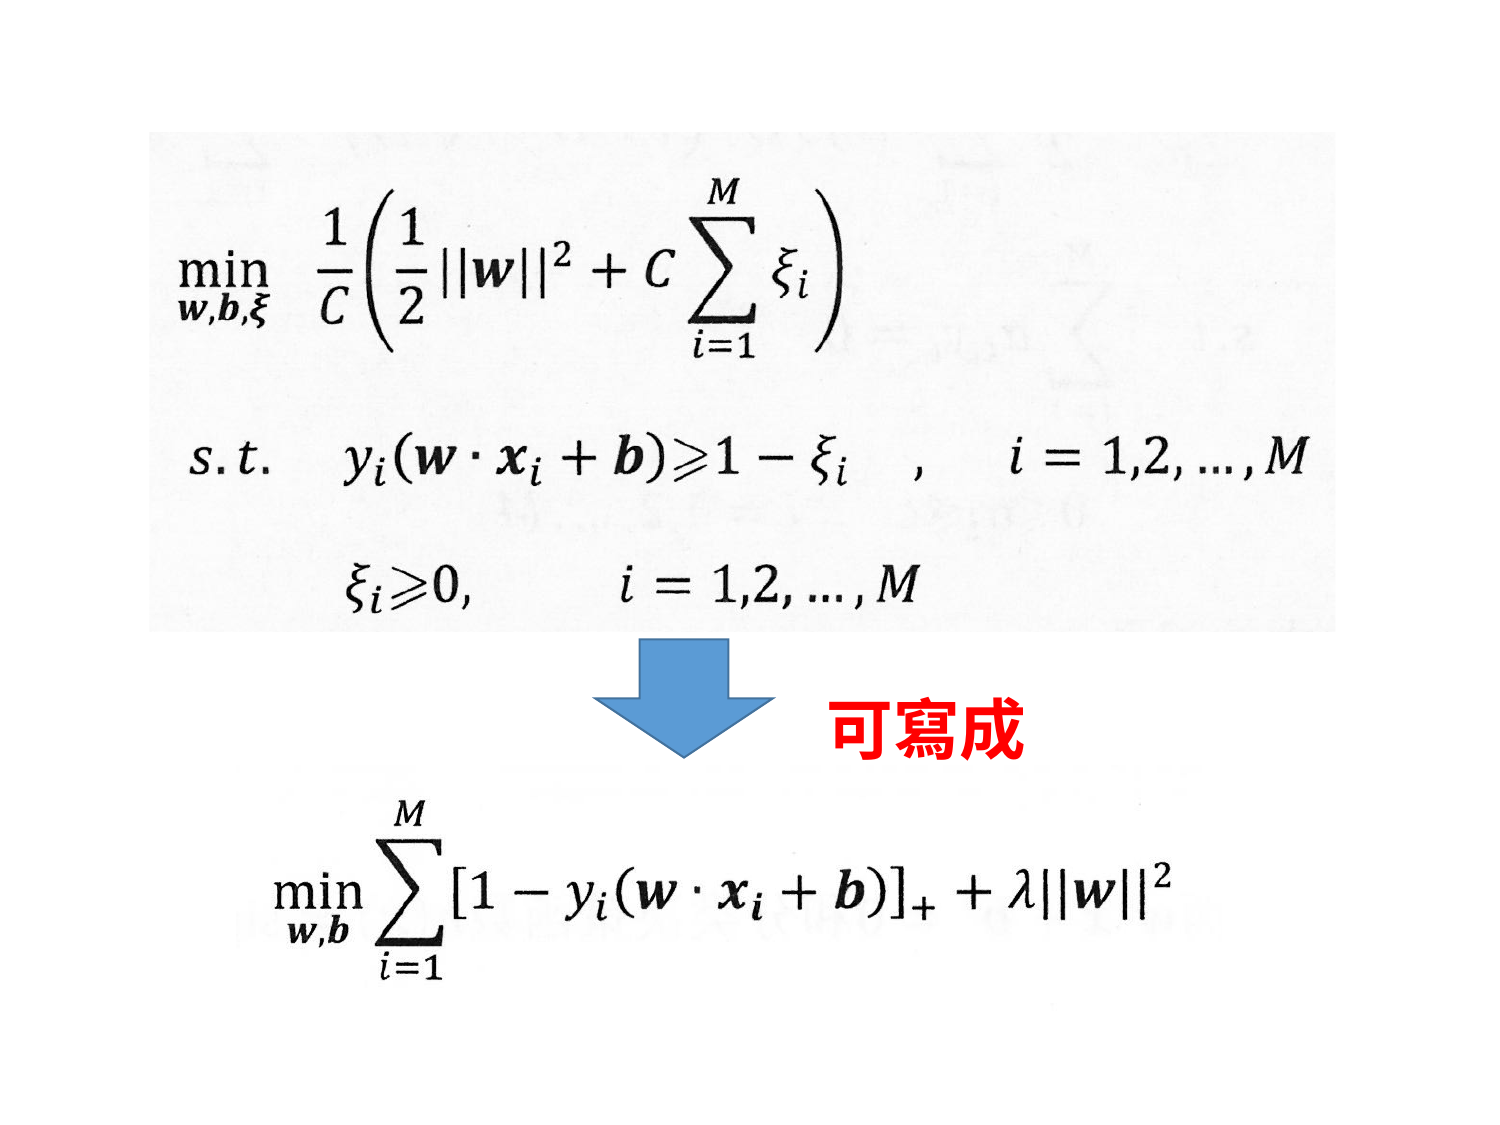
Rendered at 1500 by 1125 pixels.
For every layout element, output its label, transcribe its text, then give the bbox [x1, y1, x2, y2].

text_box 可寫成 [811, 680, 1042, 764]
picture [236, 764, 1222, 1017]
picture [149, 132, 1336, 632]
text_box [591, 638, 777, 759]
